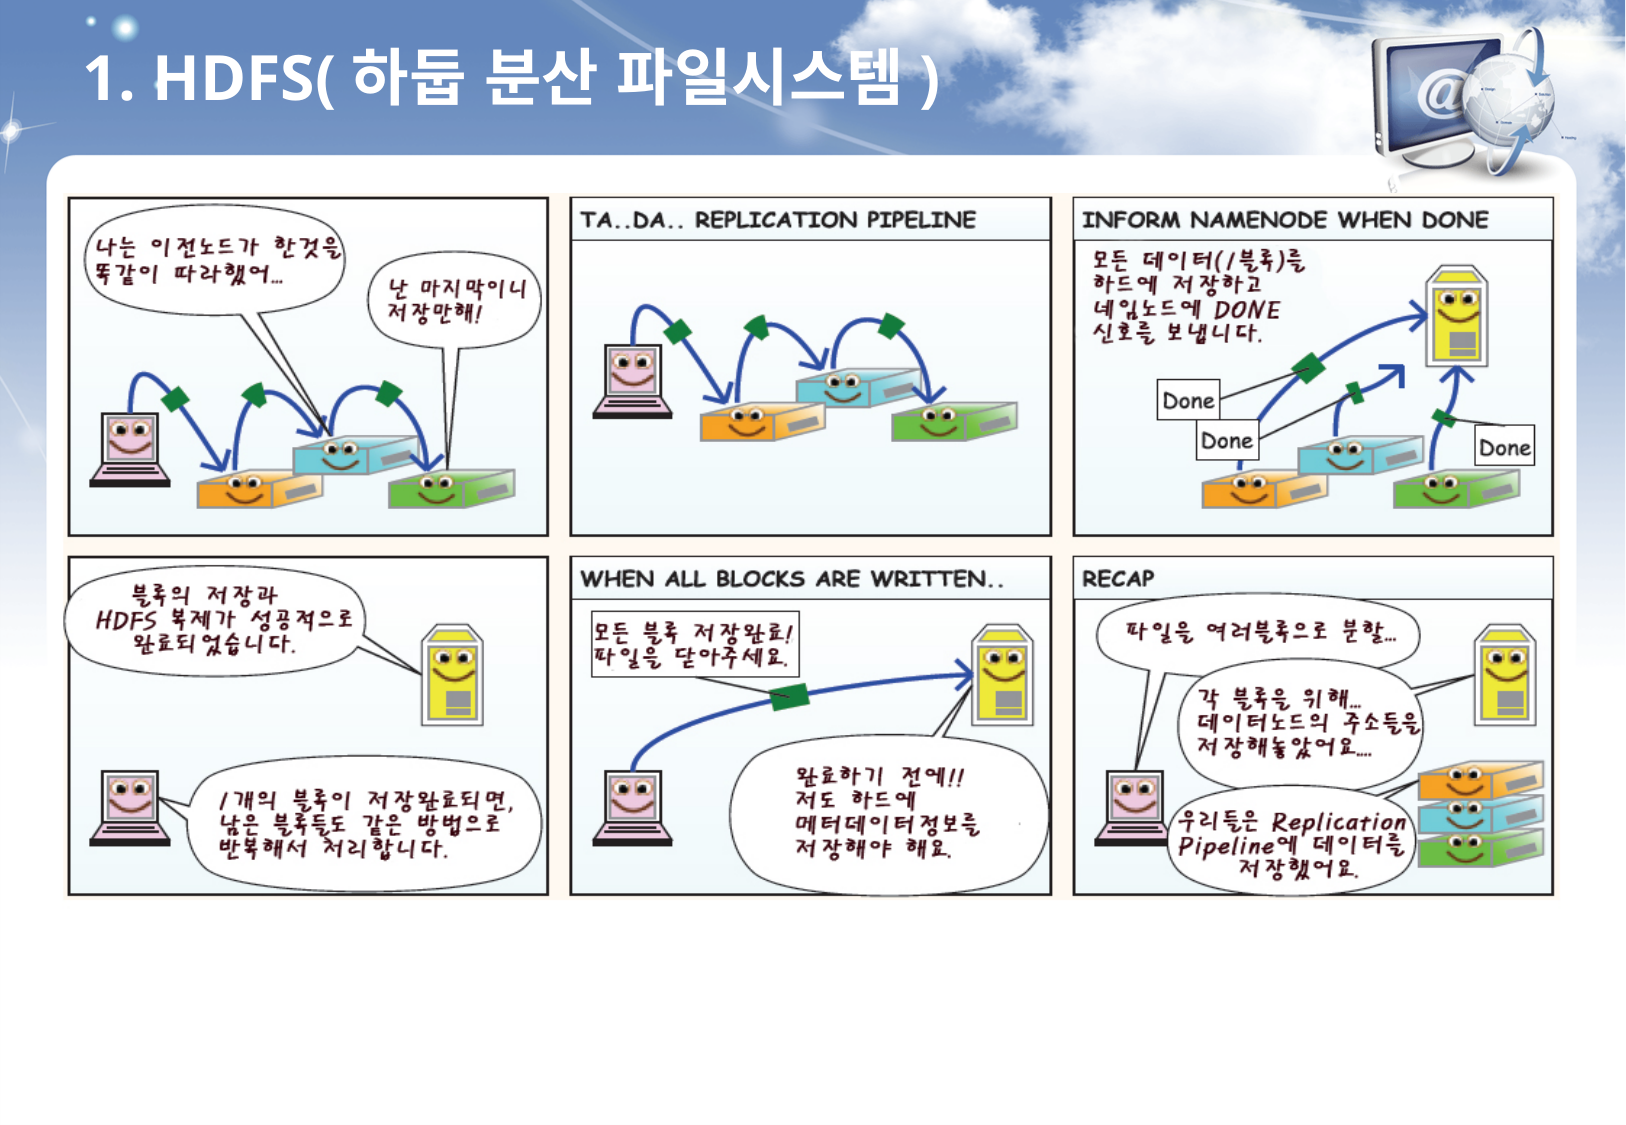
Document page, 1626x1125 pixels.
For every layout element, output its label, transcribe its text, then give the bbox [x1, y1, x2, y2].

picture [0, 0, 1626, 1125]
text_box 1. HDFS(하둡 분산 파일시스템) [68, 31, 1498, 102]
